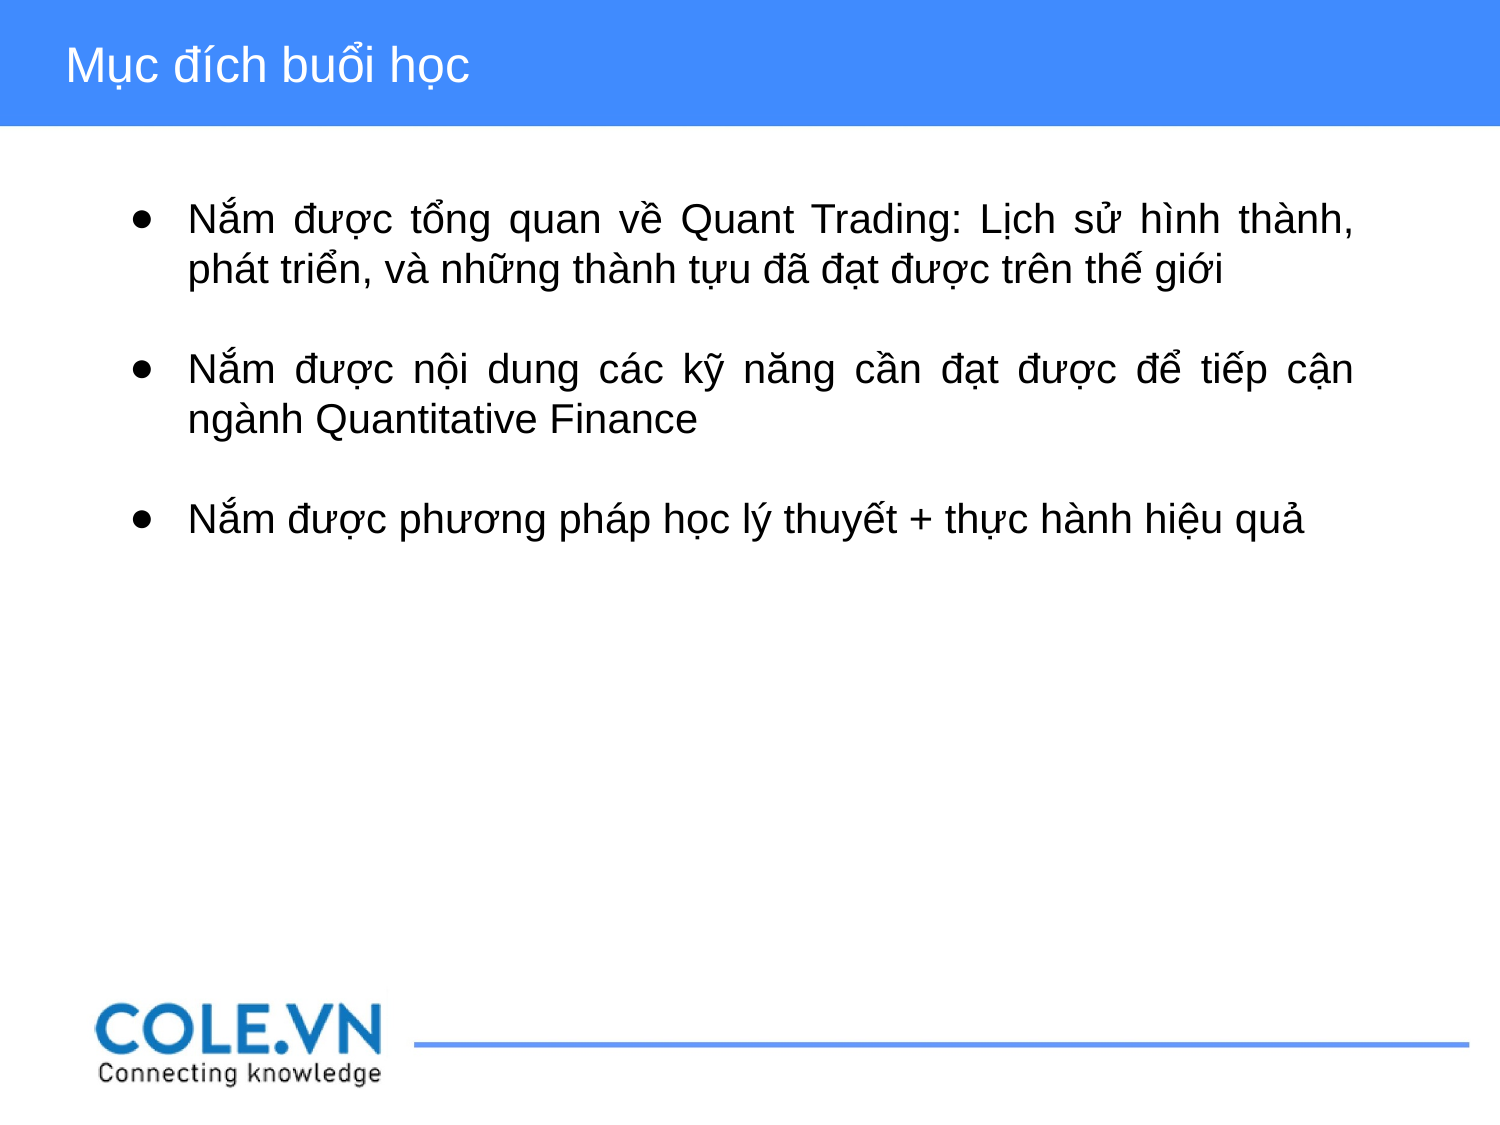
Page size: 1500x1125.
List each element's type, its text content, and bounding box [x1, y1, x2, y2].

text_box Mục đích buổi học [49, 25, 1177, 101]
text_box Nắm được tổng quan về Quant Trading: Lịch sử hình thành, phát triển, và những thành tựu đã đạt được trên thế giới Nắm được nội dung các kỹ năng cần đạt được để tiếp cận ngành Quantitative Finance Nắm được phương pháp học lý thuyết + thực hành hiệu quả [97, 176, 1370, 708]
picture [0, 0, 1500, 1125]
